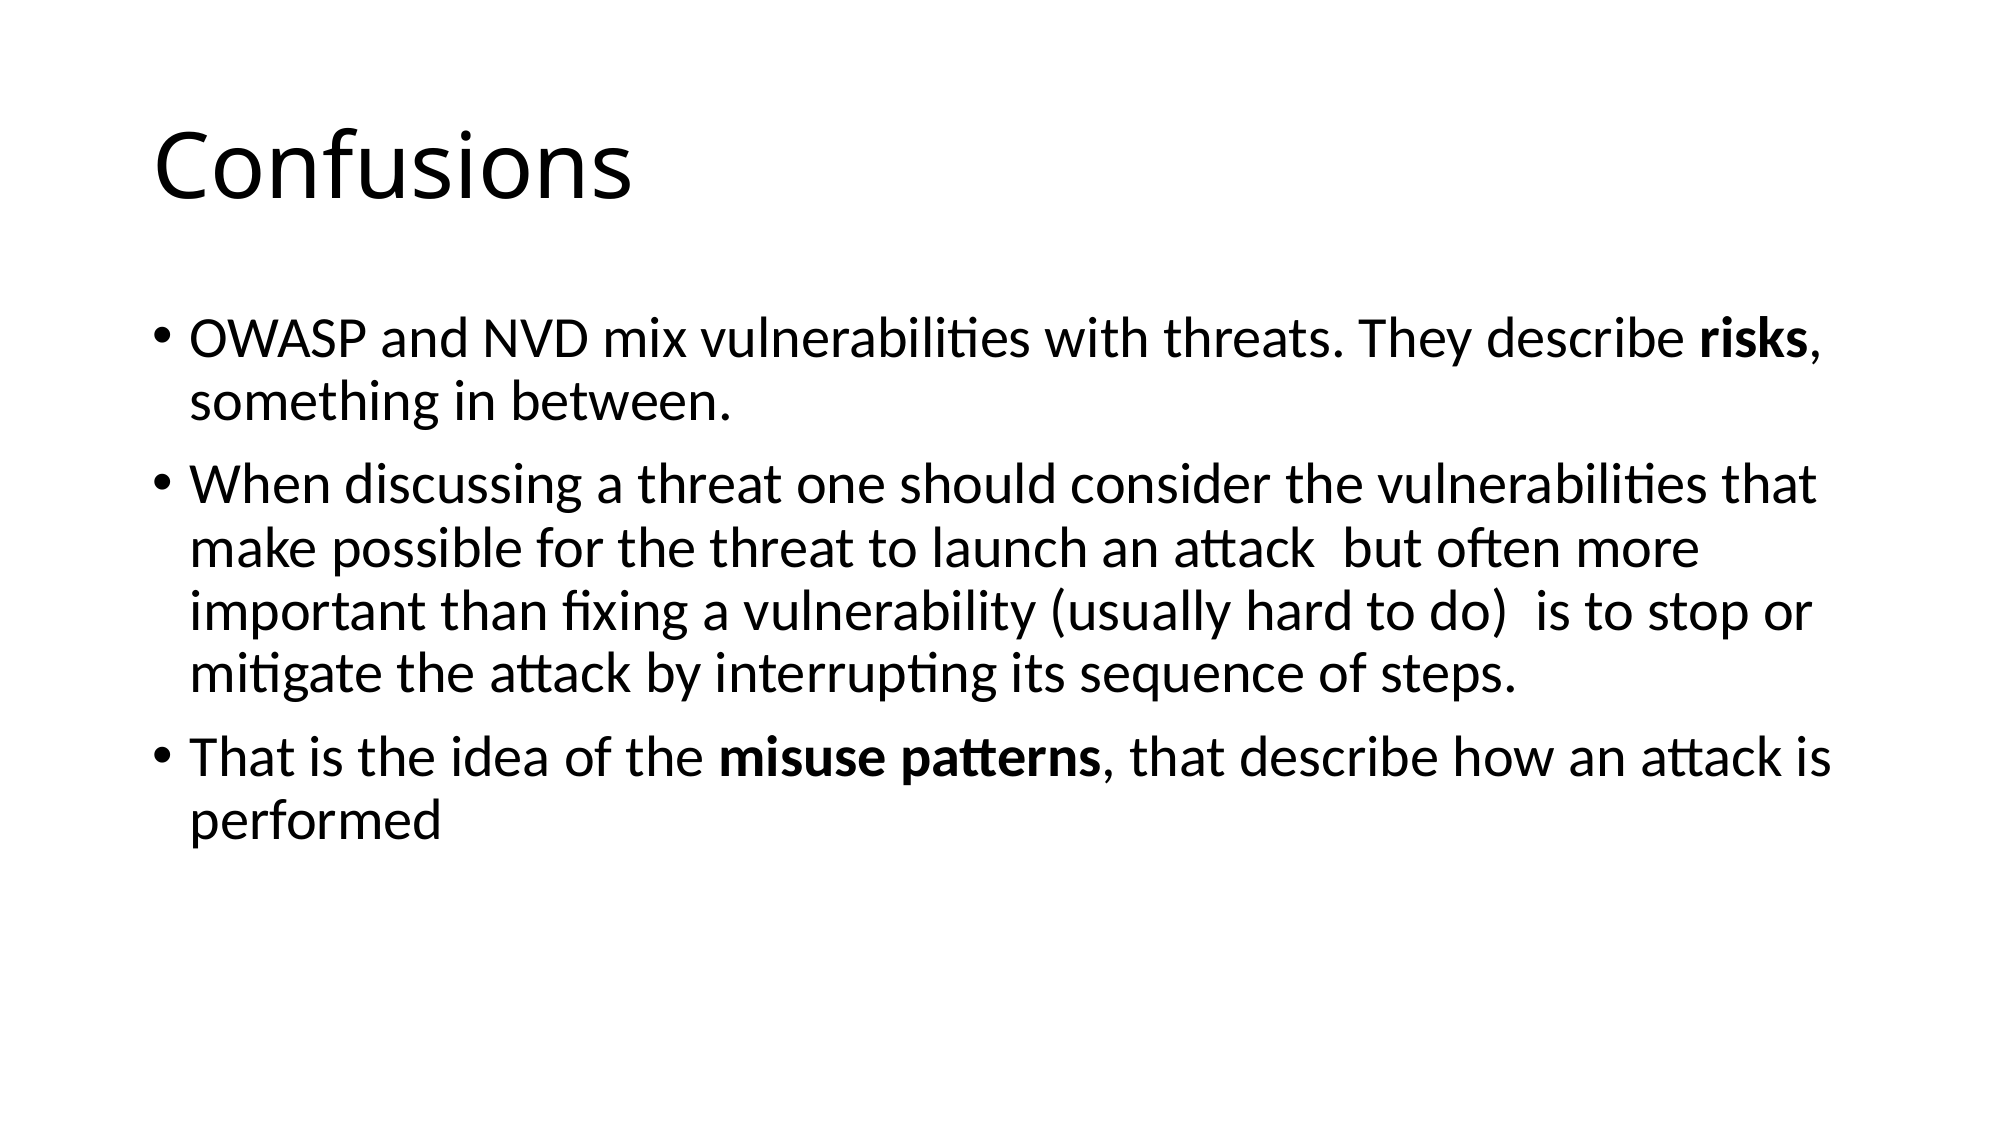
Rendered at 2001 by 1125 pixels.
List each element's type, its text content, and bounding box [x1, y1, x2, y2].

list OWASP and NVD mix vulnerabilities with threats. They describe risks, something in between. When discussing a threat one should consider the vulnerabilities that make possible for the threat to launch an attack but often more important than fixing a vulnerability (usually hard to do) is to stop or mitigate the attack by interrupting its sequence of steps. That is the idea of the misuse patterns, that describe how an attack is performed [137, 299, 1863, 1014]
title Confusions [137, 59, 1863, 278]
